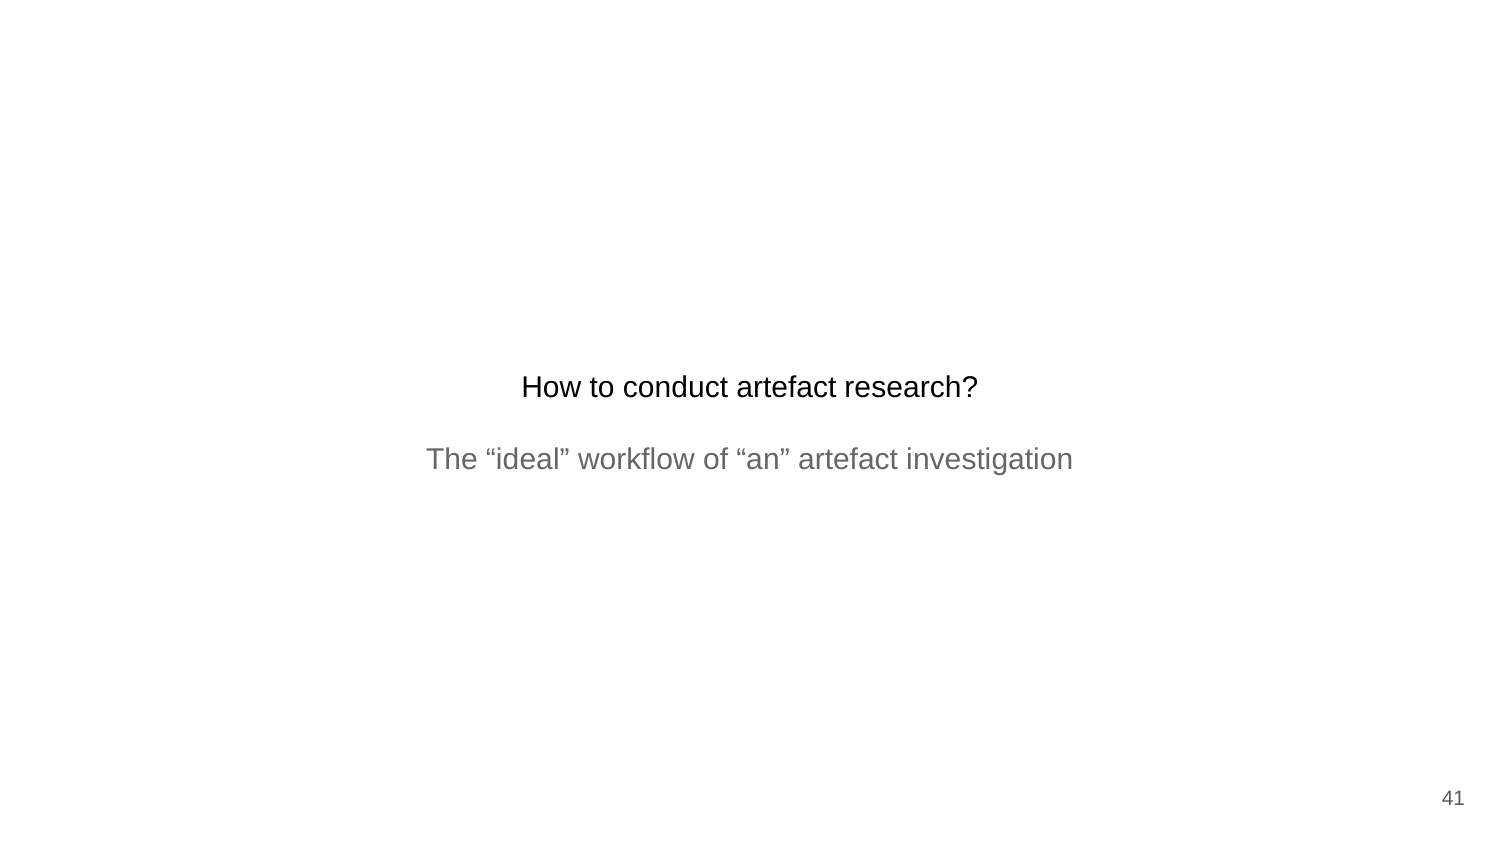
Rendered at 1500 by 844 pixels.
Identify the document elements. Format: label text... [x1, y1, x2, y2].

title How to conduct artefact research? The “ideal” workflow of “an” artefact investigation [51, 352, 1449, 491]
slide_number ‹#› [1389, 764, 1480, 830]
